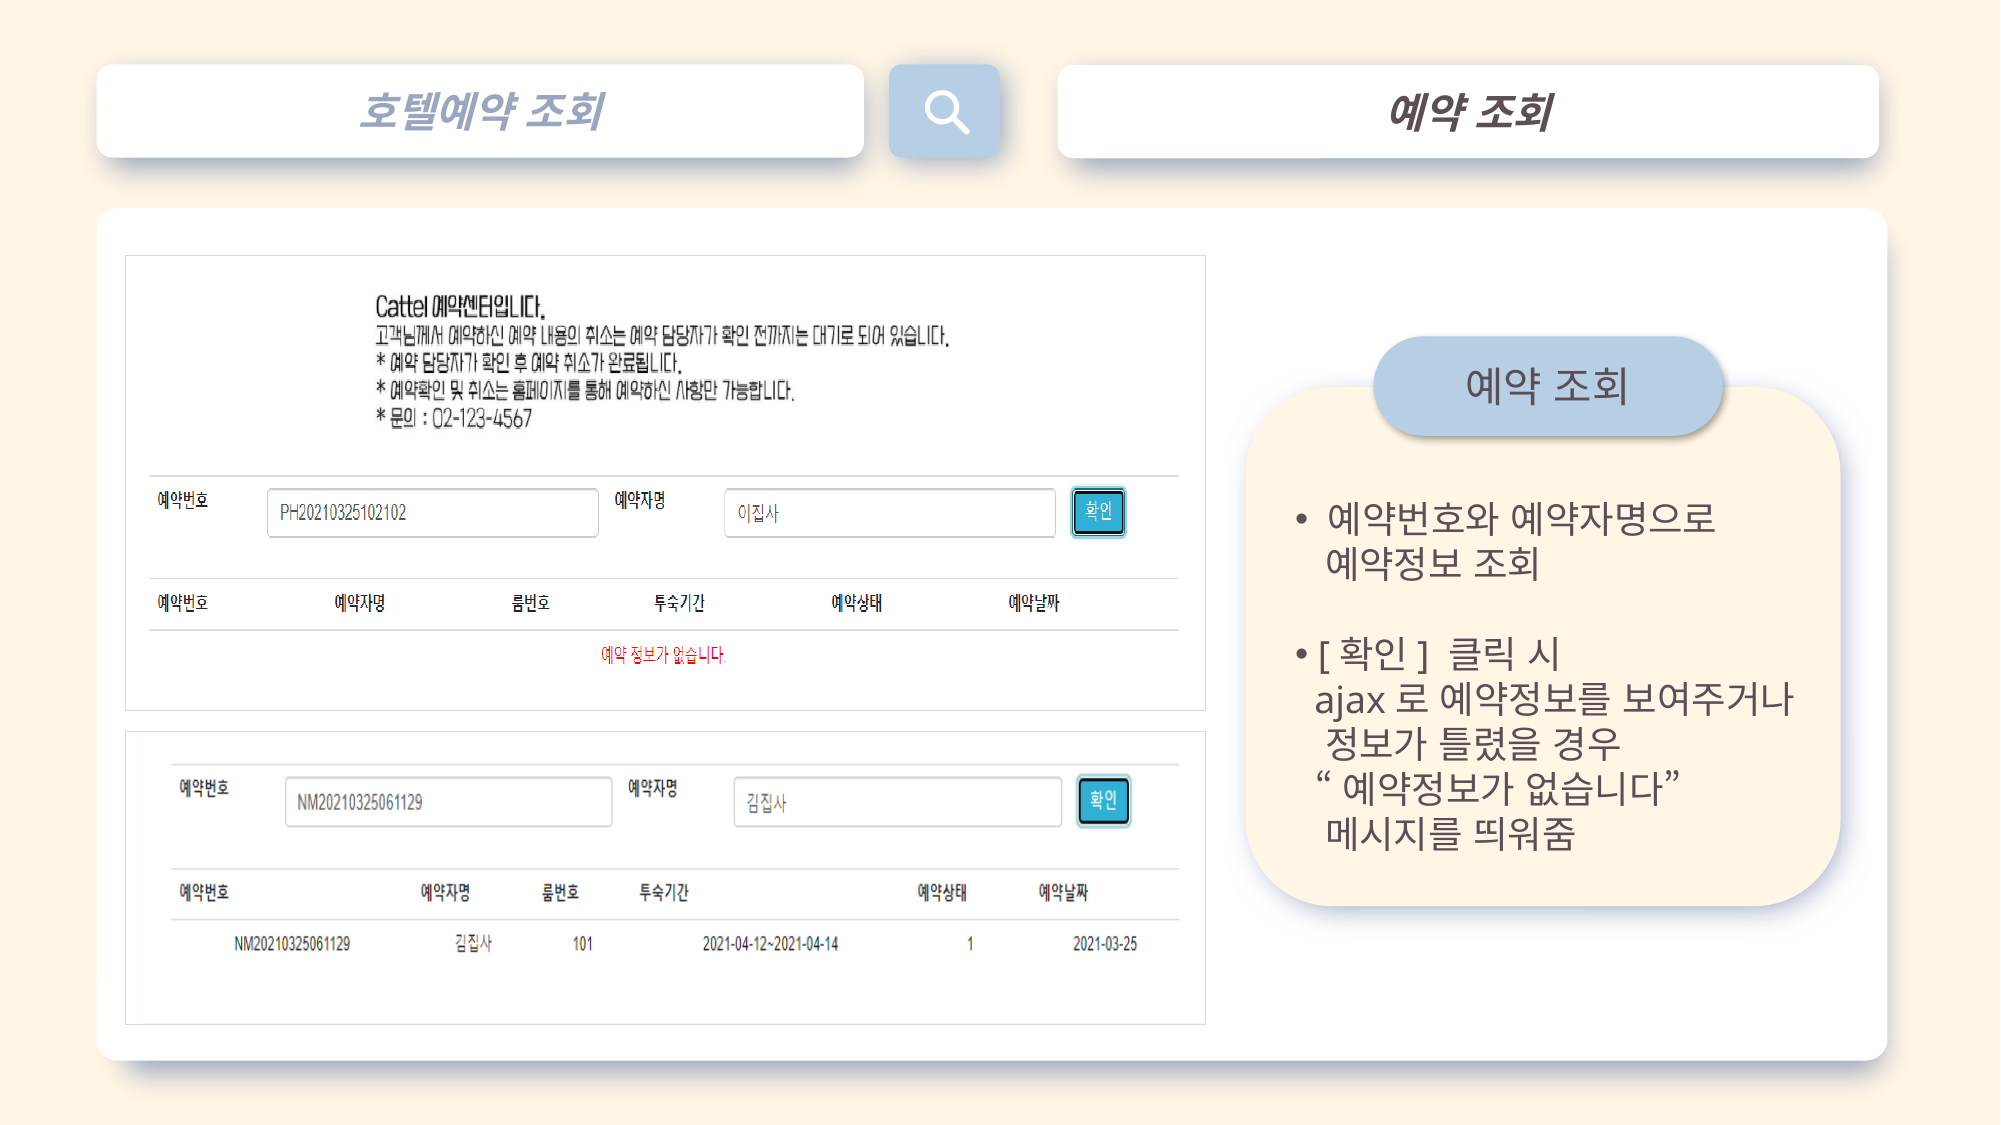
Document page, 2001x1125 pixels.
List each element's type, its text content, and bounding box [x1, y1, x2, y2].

text_box [95, 207, 1889, 1062]
text_box 호텔예약 조회 [95, 63, 866, 159]
text_box 예약 조회 [1372, 335, 1724, 437]
text_box [1244, 385, 1842, 890]
text_box [950, 115, 971, 136]
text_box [125, 255, 1206, 1025]
text_box 예약 조회 [1056, 64, 1881, 160]
text_box [923, 89, 961, 126]
text_box [887, 63, 1001, 159]
text_box 예약번호와 예약자명으로 예약정보 조회 [확인] 클릭 시 ajax로 예약정보를 보여주거나 정보가 틀렸을 경우 “예약정보가 없습니다” 메시지를 띄워줌 [1280, 488, 1832, 954]
